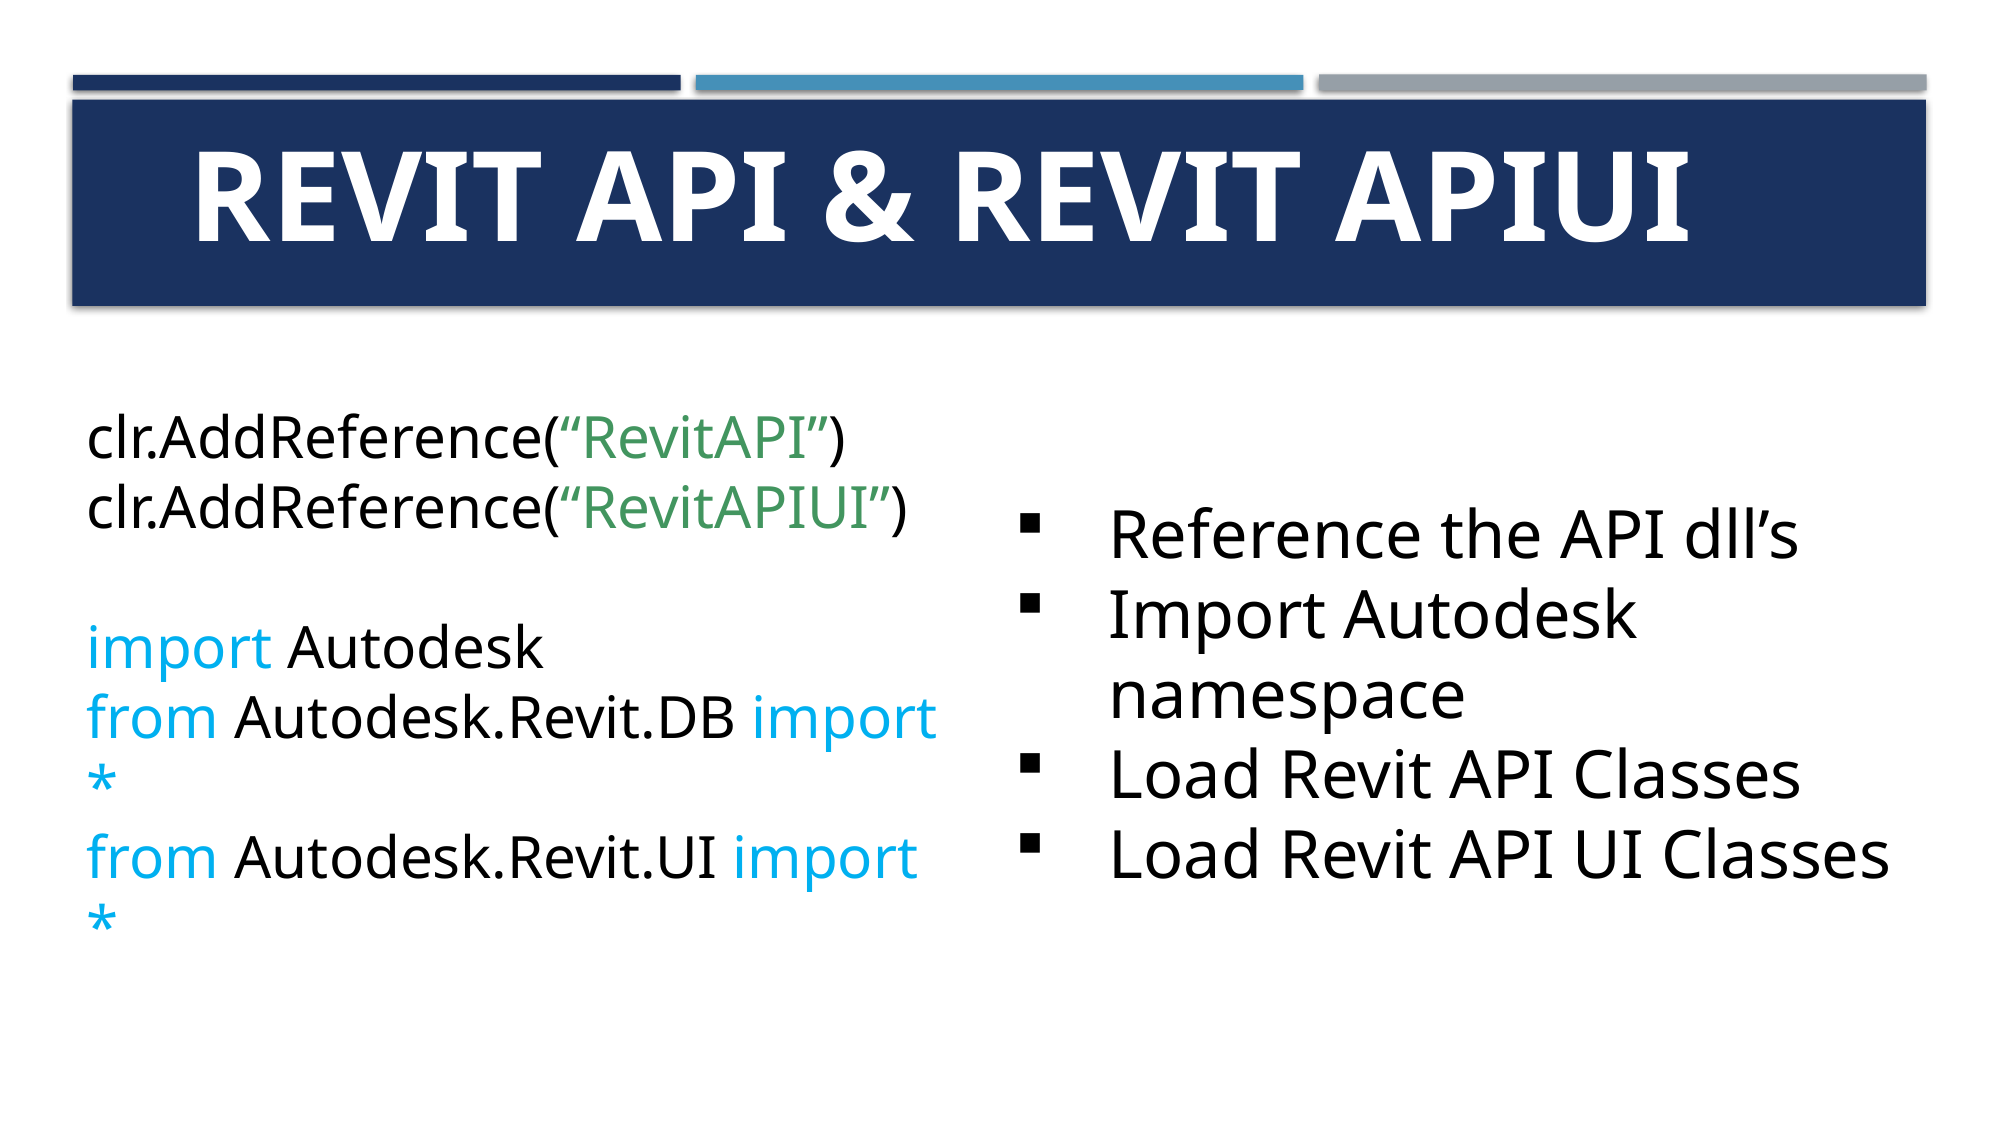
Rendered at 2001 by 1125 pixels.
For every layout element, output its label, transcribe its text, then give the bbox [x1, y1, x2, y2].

text_box Reference the API dll’s Import Autodesk namespace Load Revit API Classes Load Revit API UI Classes [999, 484, 1947, 899]
text_box clr.AddReference(“RevitAPI”) clr.AddReference(“RevitAPIUI”) import Autodesk from Autodesk.Revit.DB import * from Autodesk.Revit.UI import * [71, 393, 964, 1048]
title Revit api & revit apiui [173, 95, 1827, 275]
